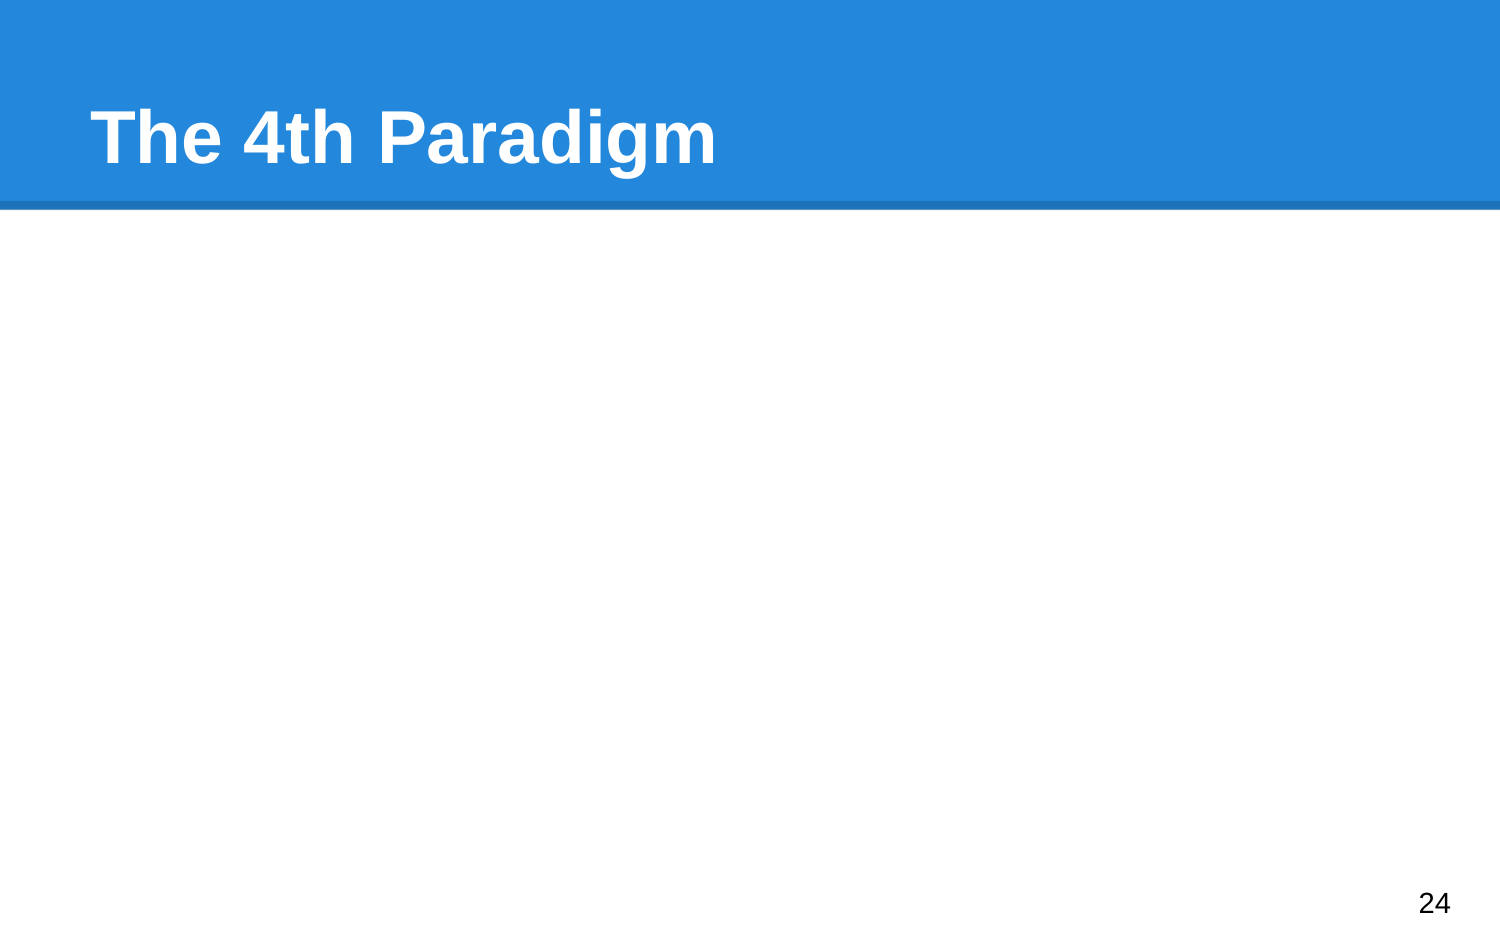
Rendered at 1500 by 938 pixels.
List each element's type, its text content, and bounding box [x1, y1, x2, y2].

title The 4th Paradigm [75, 37, 1425, 194]
slide_number ‹#› [1403, 865, 1494, 938]
